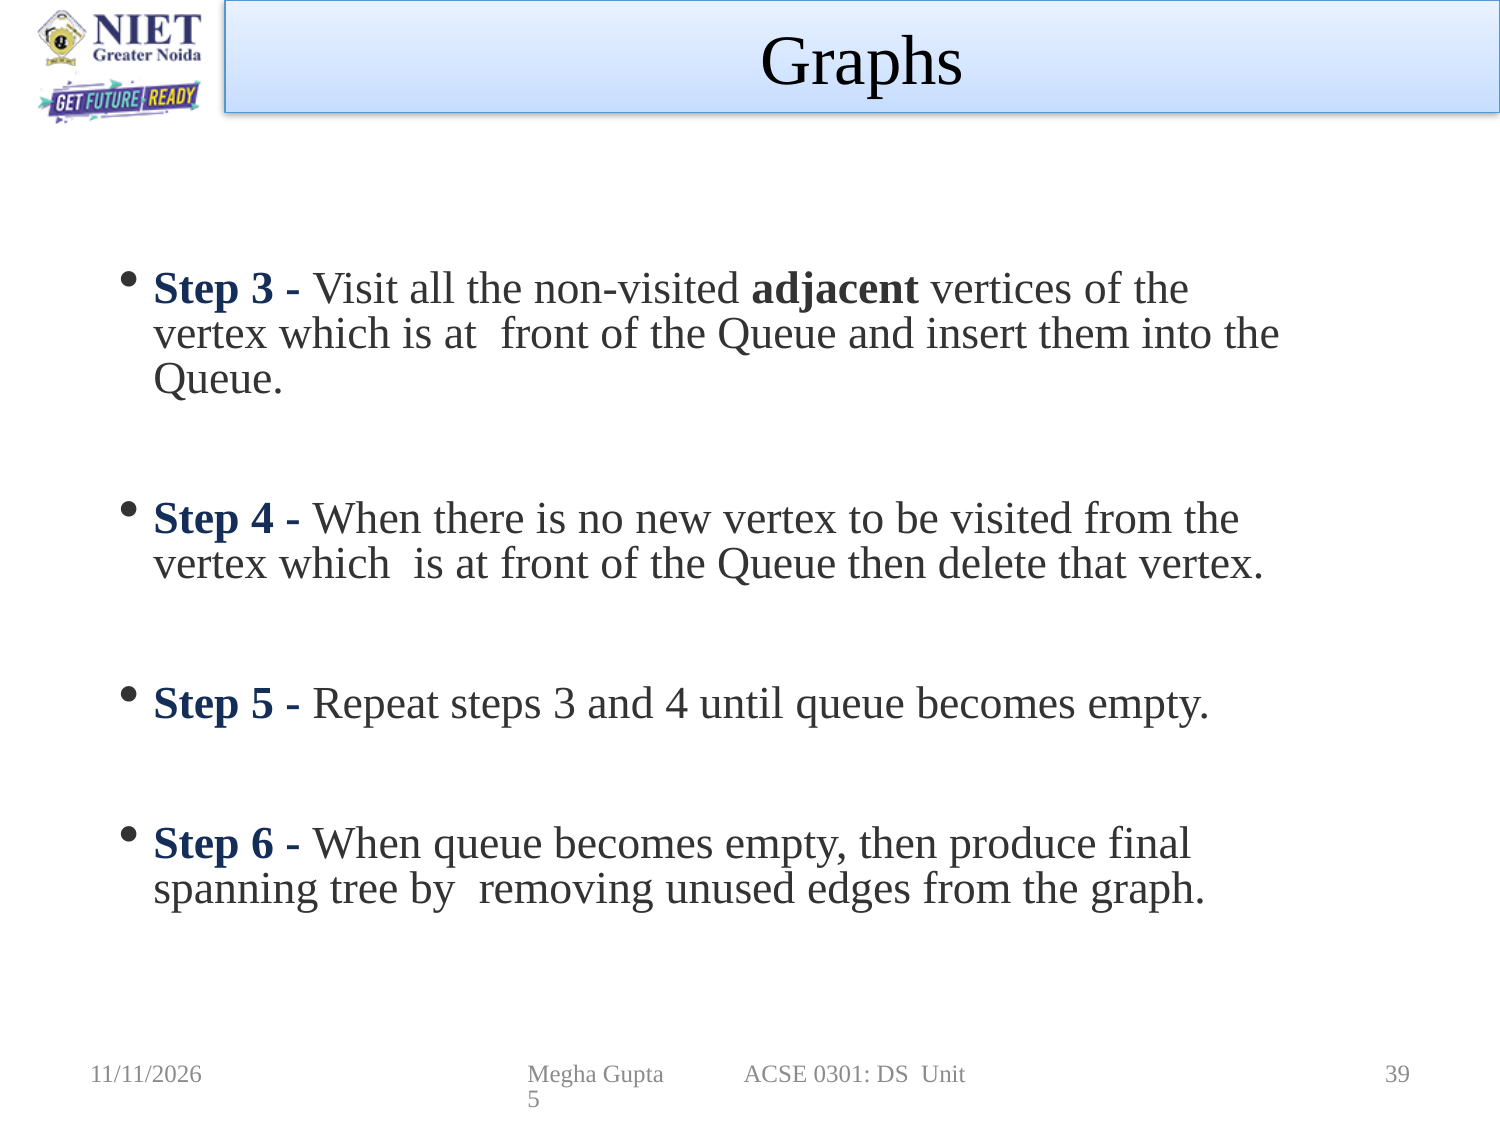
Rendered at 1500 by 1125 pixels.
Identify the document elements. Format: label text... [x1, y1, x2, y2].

text_box Step 3 - Visit all the non-visited adjacent vertices of the vertex which is at front of the Queue and insert them into the Queue. Step 4 - When there is no new vertex to be visited from the vertex which is at front of the Queue then delete that vertex. Step 5 - Repeat steps 3 and 4 until queue becomes empty. Step 6 - When queue becomes empty, then produce final spanning tree by removing unused edges from the graph. [87, 262, 1301, 913]
picture [0, 0, 238, 135]
slide_number 39 [1074, 1042, 1425, 1103]
footer Megha Gupta ACSE 0301: DS Unit 5 [512, 1042, 988, 1103]
text_box Graphs [238, 0, 1500, 113]
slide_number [75, 1042, 425, 1103]
